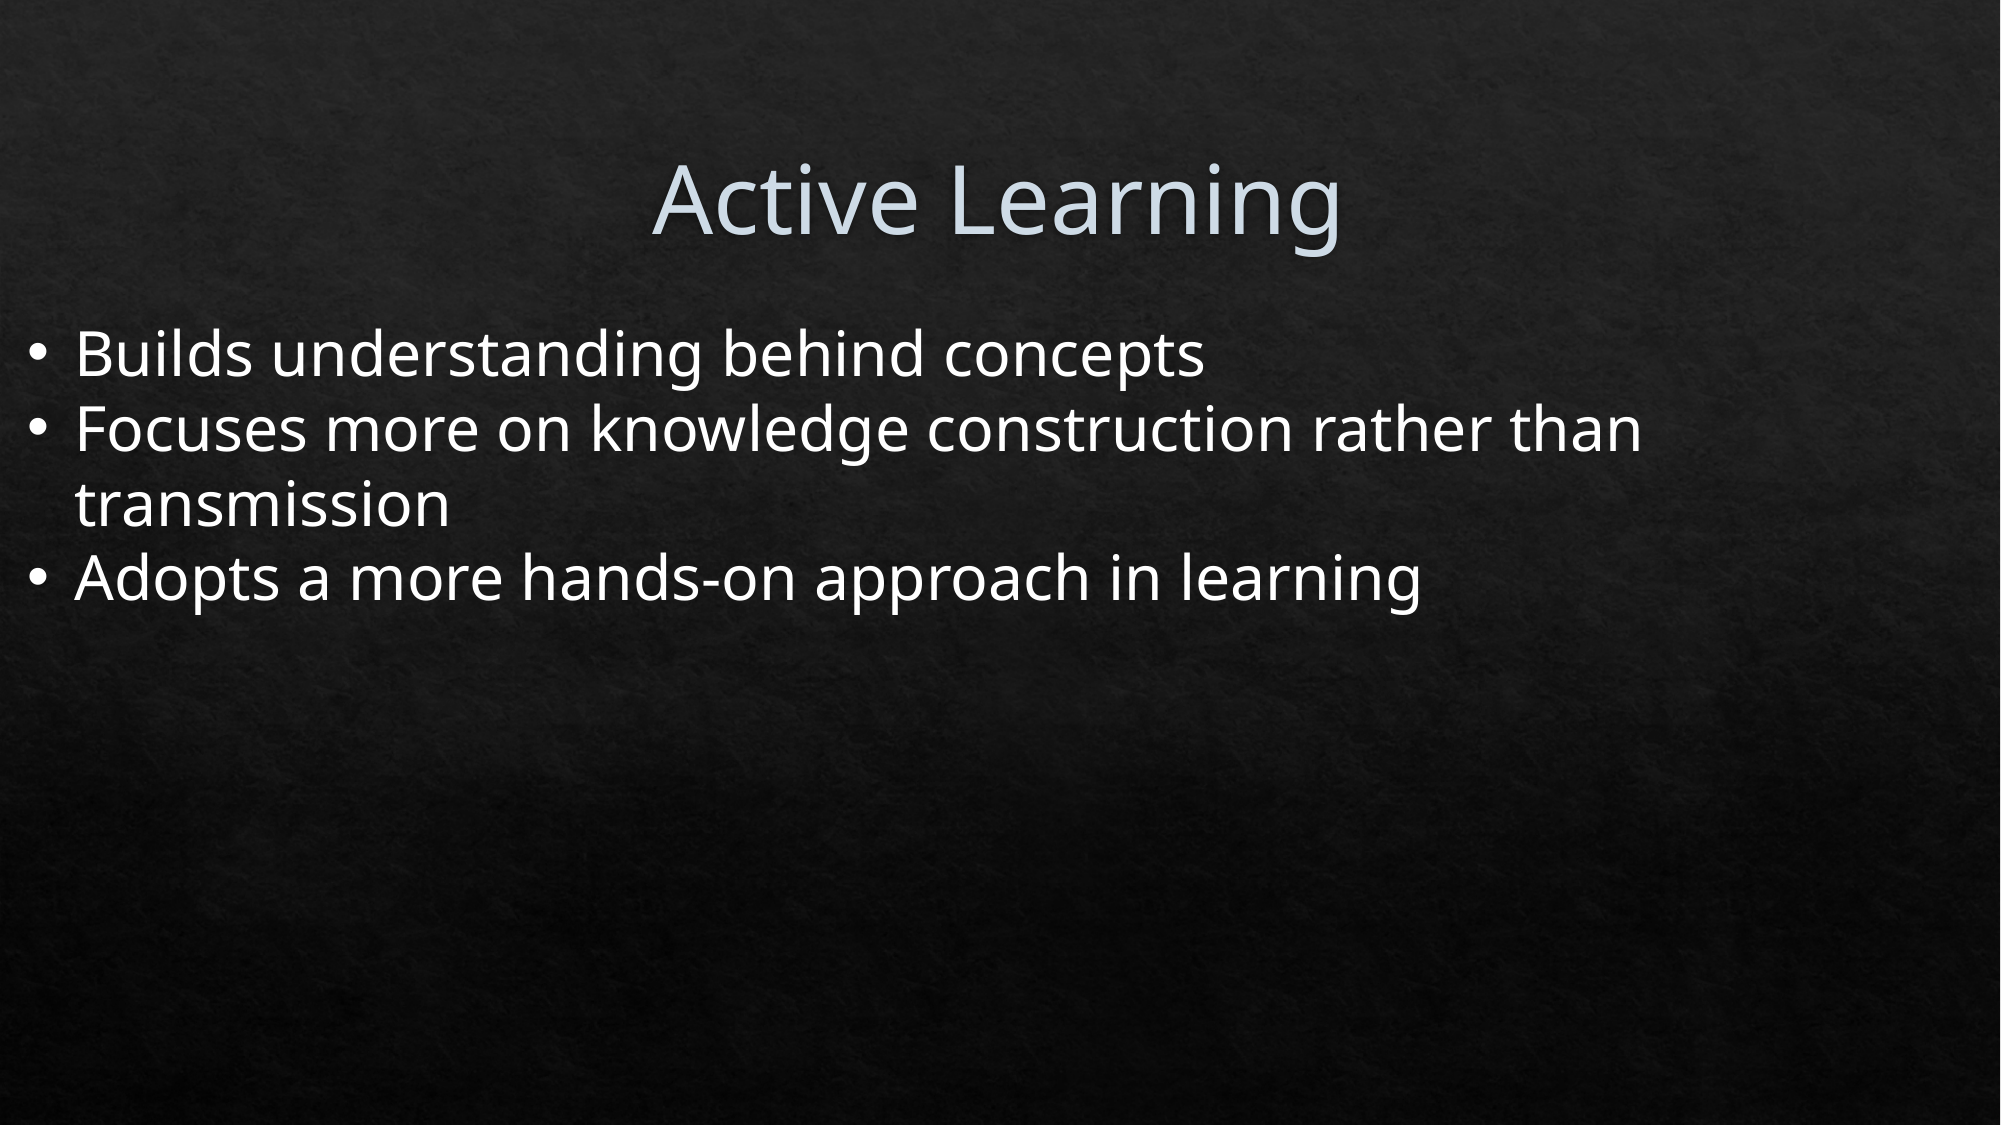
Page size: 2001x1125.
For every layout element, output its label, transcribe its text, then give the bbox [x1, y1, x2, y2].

text_box Builds understanding behind concepts Focuses more on knowledge construction rather than transmission Adopts a more hands-on approach in learning [12, 306, 1930, 621]
title Active Learning [149, 99, 1849, 306]
